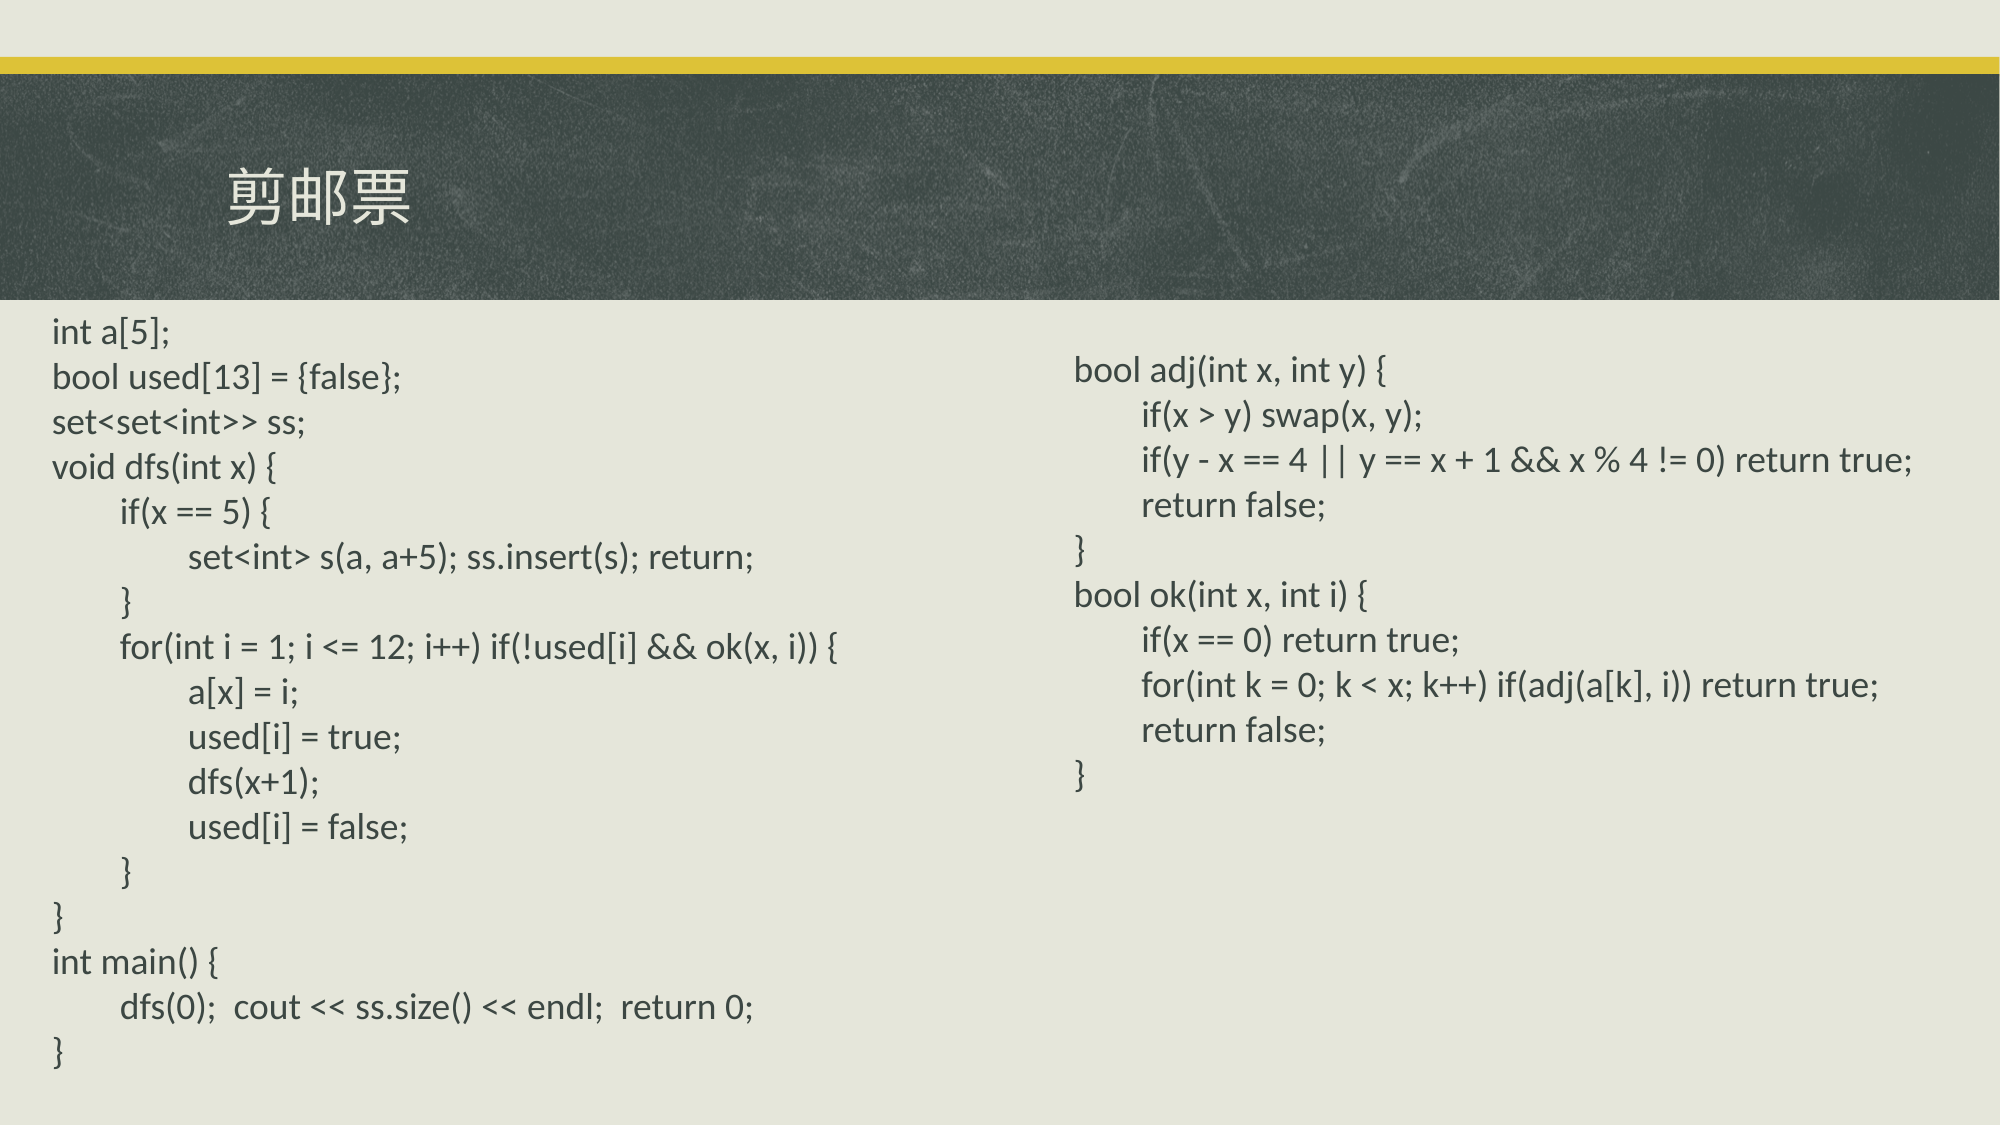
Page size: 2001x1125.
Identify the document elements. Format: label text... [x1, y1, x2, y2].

text_box int a[5]; bool used[13] = {false}; set<set<int>> ss; void dfs(int x) { if(x == 5) { set<int> s(a, a+5); ss.insert(s); return; } for(int i = 1; i <= 12; i++) if(!used[i] && ok(x, i)) { a[x] = i; used[i] = true; dfs(x+1); used[i] = false; } } int main() { dfs(0); cout << ss.size() << endl; return 0; } [37, 299, 1038, 1080]
title 剪邮票 [210, 76, 1790, 300]
picture [0, 74, 2000, 300]
text_box bool adj(int x, int y) { if(x > y) swap(x, y); if(y - x == 4 || y == x + 1 && x % 4 != 0) return true; return false; } bool ok(int x, int i) { if(x == 0) return true; for(int k = 0; k < x; k++) if(adj(a[k], i)) return true; return false; } [1058, 337, 1944, 803]
